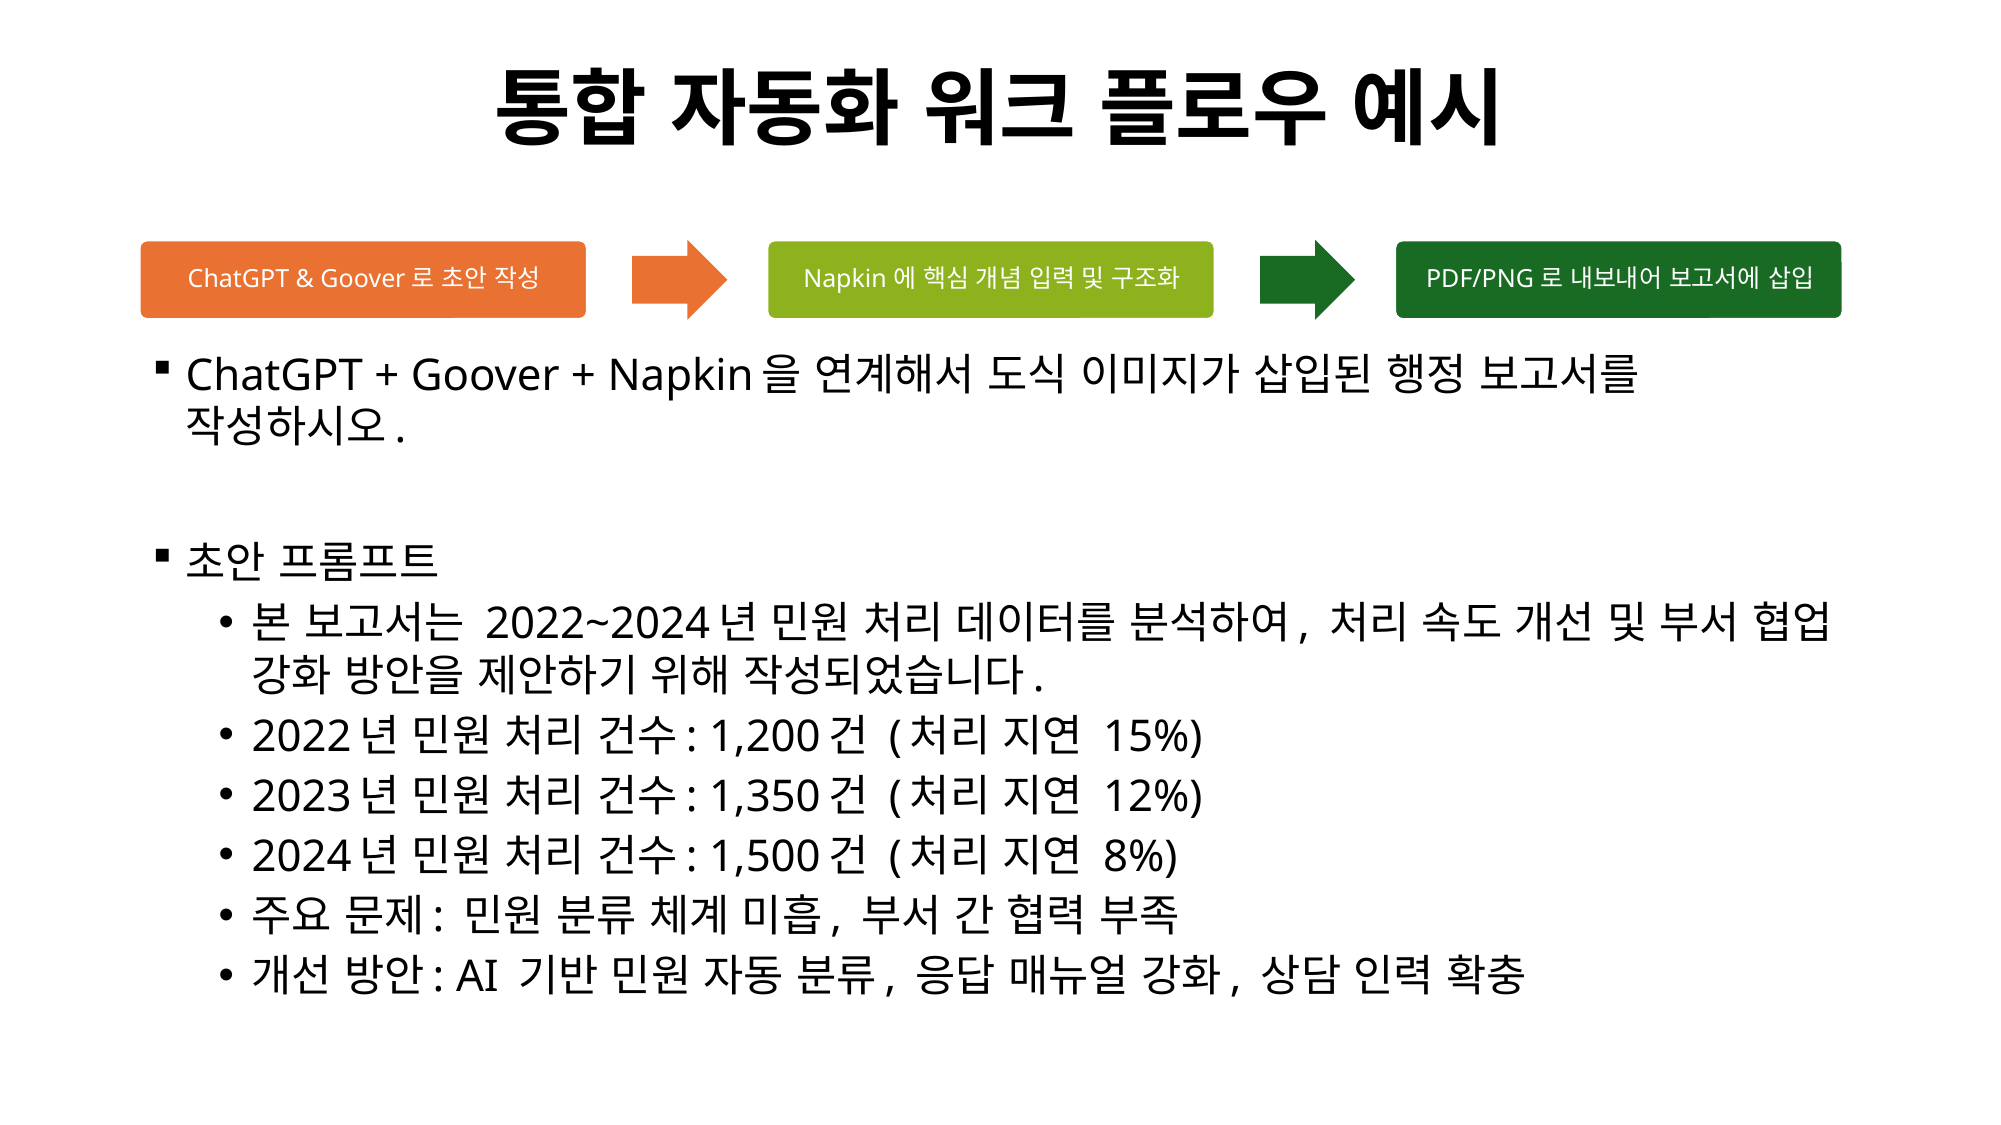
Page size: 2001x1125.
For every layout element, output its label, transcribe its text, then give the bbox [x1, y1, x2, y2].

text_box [136, 239, 1846, 321]
title 통합 자동화 워크 플로우 예시 [137, 59, 1863, 163]
list ChatGPT + Goover + Napkin을 연계해서 도식 이미지가 삽입된 행정 보고서를 작성하시오. 초안 프롬프트 본 보고서는 2022~2024년 민원 처리 데이터를 분석하여, 처리 속도 개선 및 부서 협업 강화 방안을 제안하기 위해 작성되었습니다. 2022년 민원 처리 건수: 1,200건 (처리 지연 15%) 2023년 민원 처리 건수: 1,350건 (처리 지연 12%) 2024년 민원 처리 건수: 1,500건 (처리 지연 8%) 주요 문제: 민원 분류 체계 미흡, 부서 간 협력 부족 개선 방안: AI 기반 민원 자동 분류, 응답 매뉴얼 강화, 상담 인력 확충 [137, 203, 1863, 1014]
